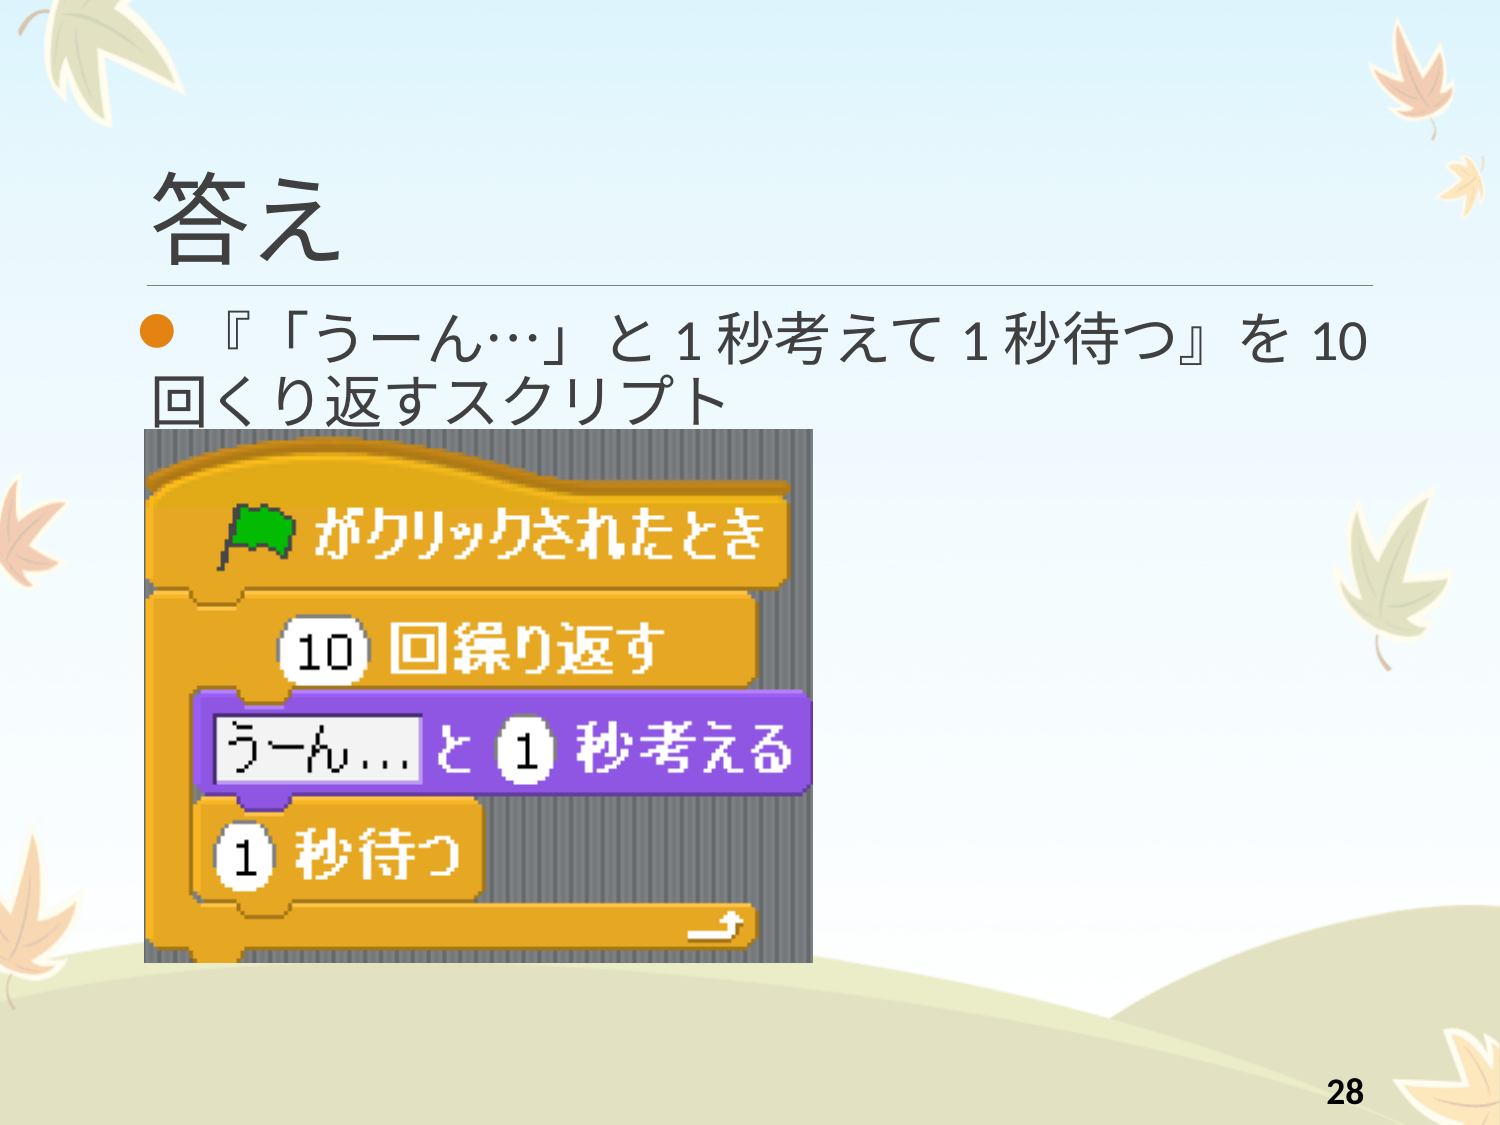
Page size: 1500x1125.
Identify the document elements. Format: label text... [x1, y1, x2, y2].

title 答え [135, 47, 1373, 285]
slide_number 27 [1218, 1059, 1380, 1120]
picture [0, 0, 1500, 1125]
list 『「うーん…」と1秒考えて1秒待つ』を10回くり返すスクリプト [135, 302, 1373, 963]
